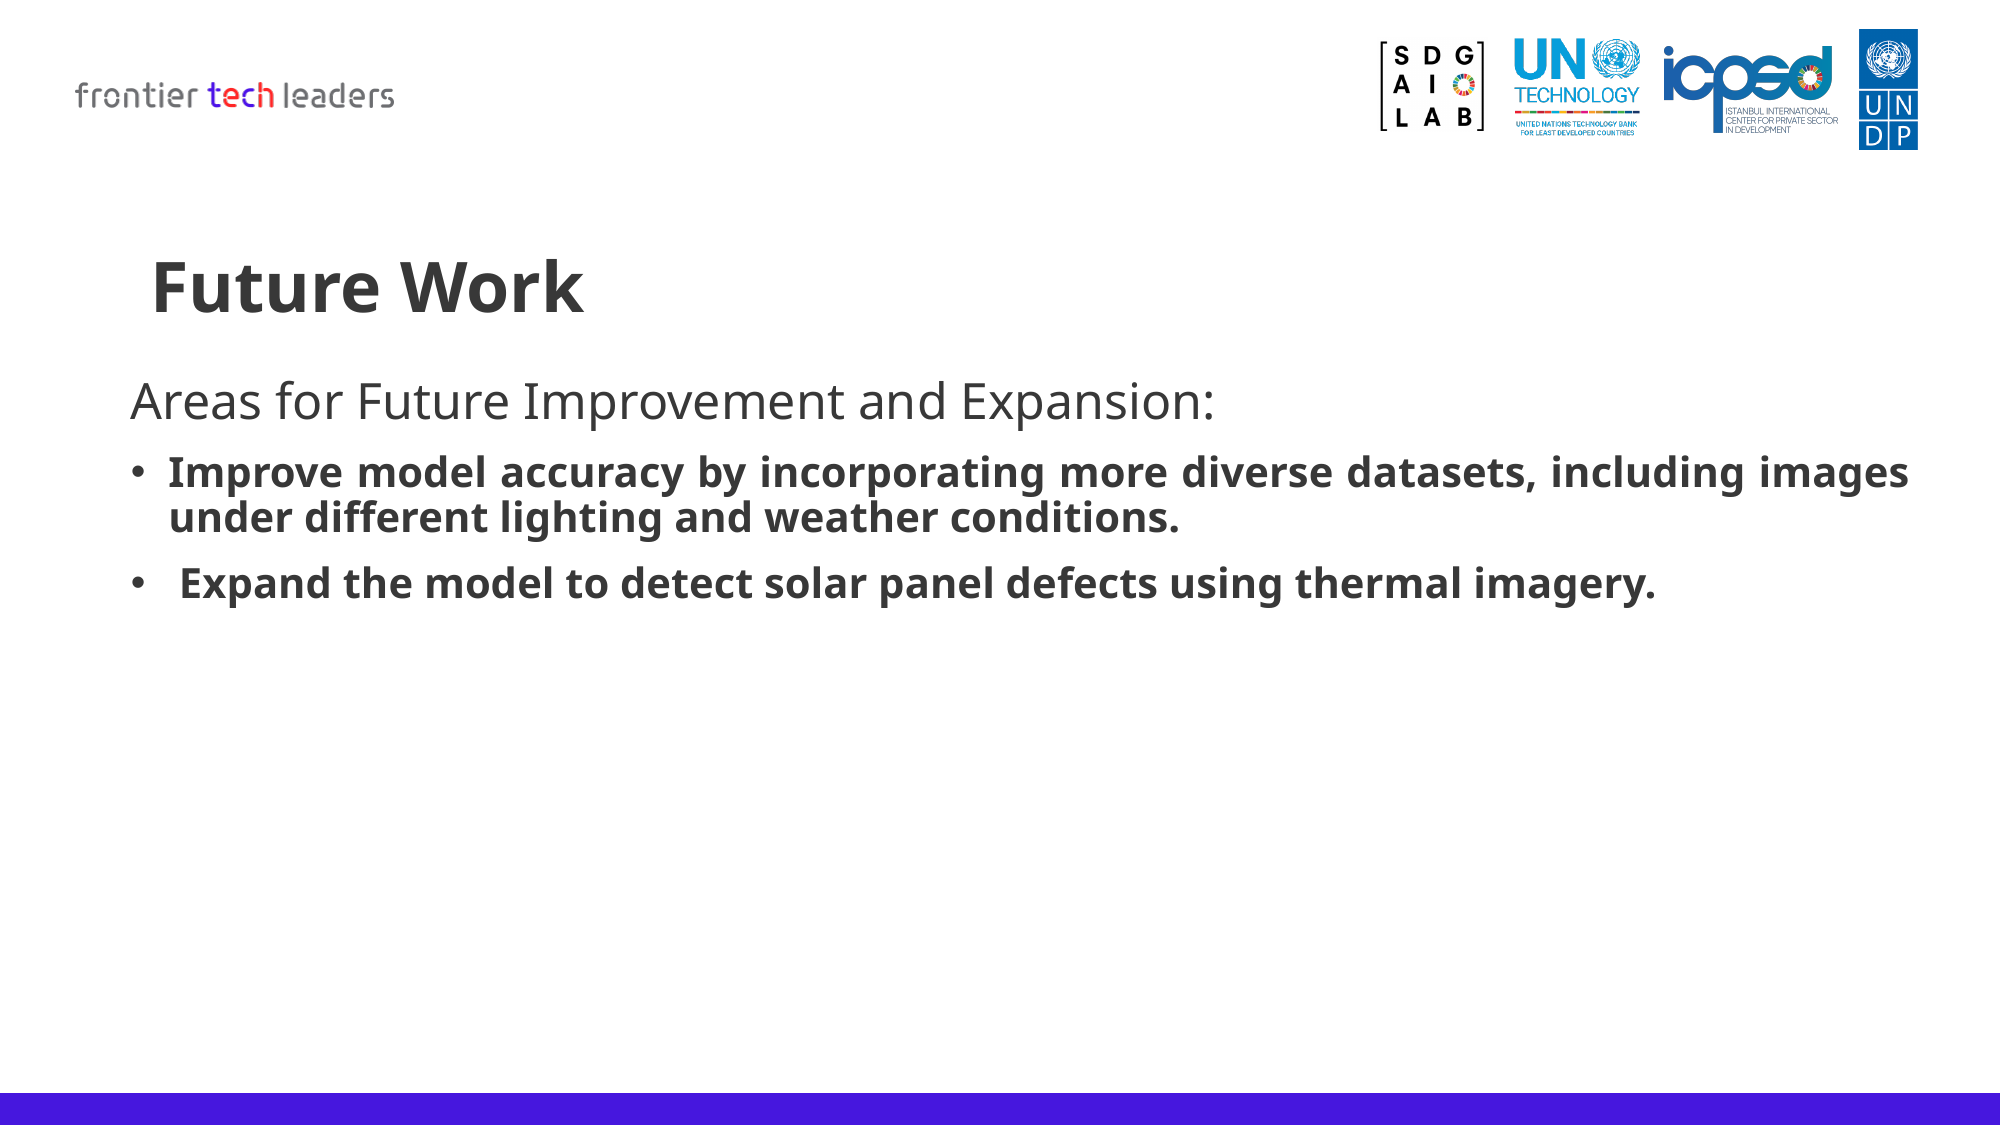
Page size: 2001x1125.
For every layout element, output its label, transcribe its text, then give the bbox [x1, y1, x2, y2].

text_box Future Work [142, 242, 943, 338]
text_box [0, 1093, 2000, 1125]
picture [75, 82, 394, 108]
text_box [1377, 29, 1918, 150]
text_box Areas for Future Improvement and Expansion: Improve model accuracy by incorporating more diverse datasets, including images under different lighting and weather conditions. Expand the model to detect solar panel defects using thermal imagery. [123, 369, 1919, 1067]
